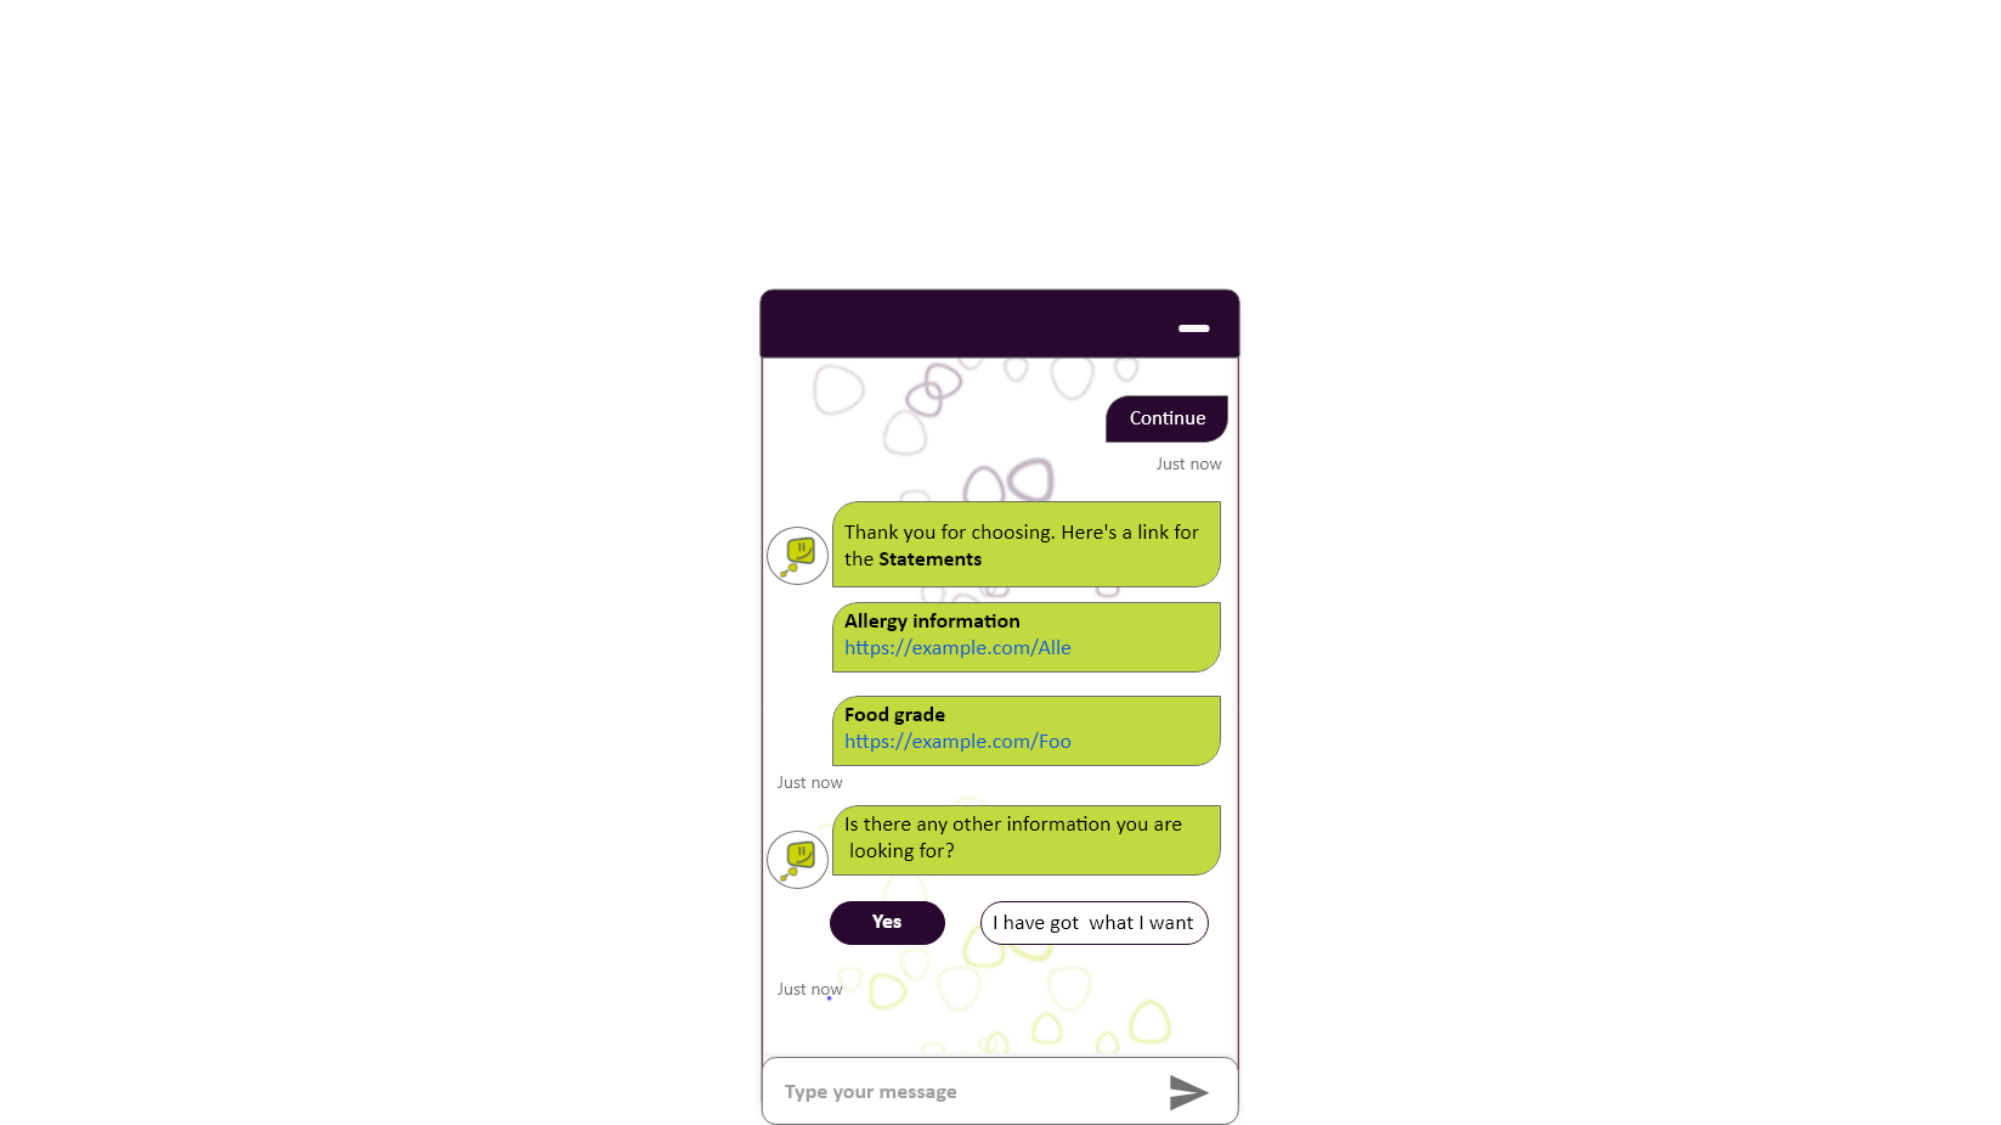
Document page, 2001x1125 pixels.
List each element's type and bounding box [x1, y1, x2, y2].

picture [739, 0, 1260, 1125]
